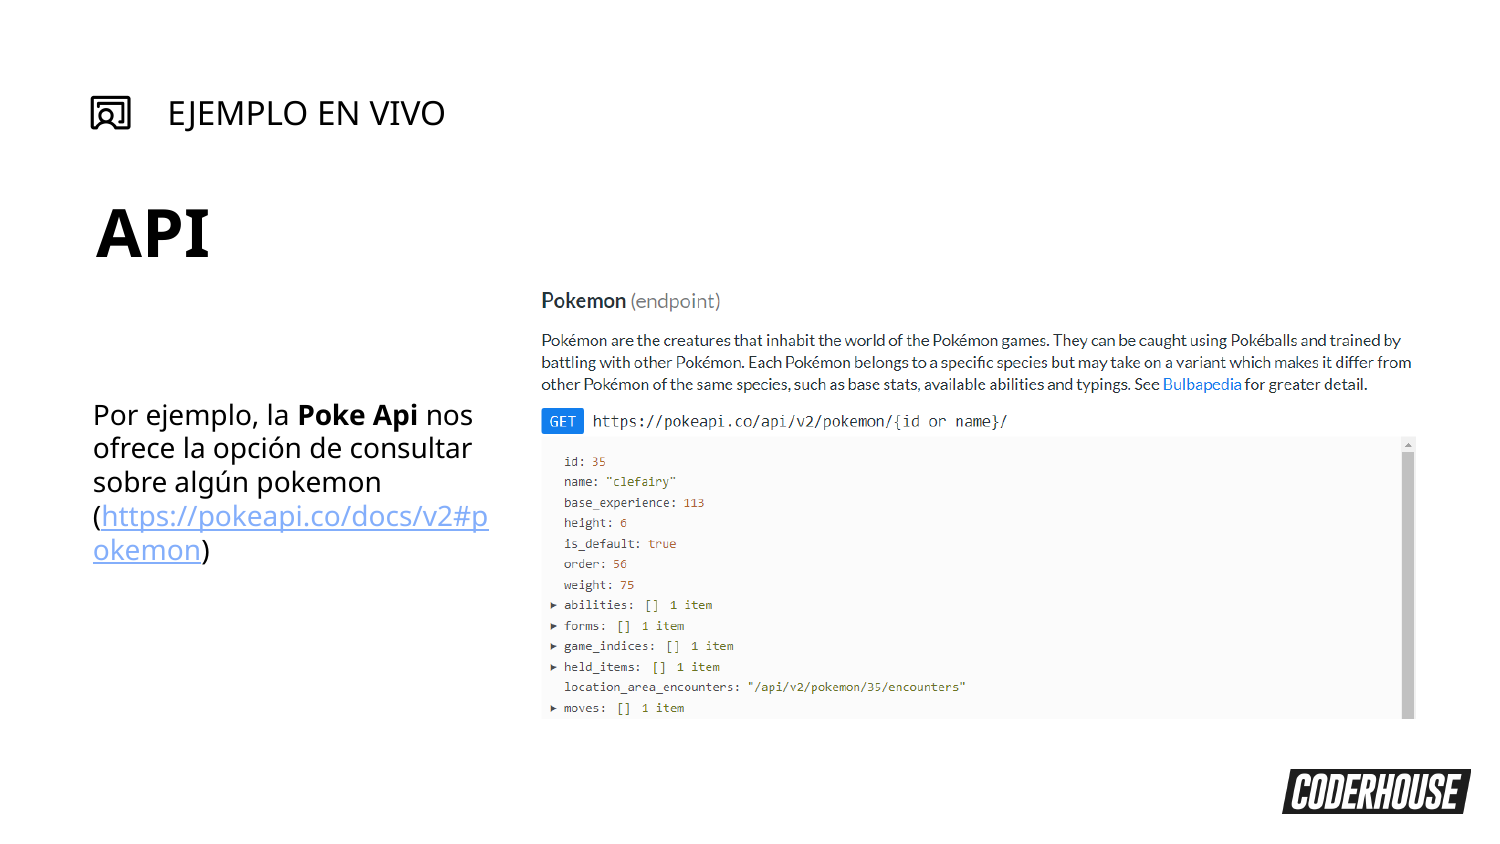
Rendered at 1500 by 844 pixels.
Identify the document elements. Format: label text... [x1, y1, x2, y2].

text_box Por ejemplo, la Poke Api nos ofrece la opción de consultar sobre algún pokemon (https://pokeapi.co/docs/v2#pokemon) [78, 382, 512, 615]
text_box EJEMPLO EN VIVO [152, 76, 632, 147]
text_box API [81, 175, 721, 286]
text_box [74, 76, 146, 133]
picture [1281, 769, 1471, 814]
picture [531, 280, 1423, 719]
picture [86, 87, 135, 137]
